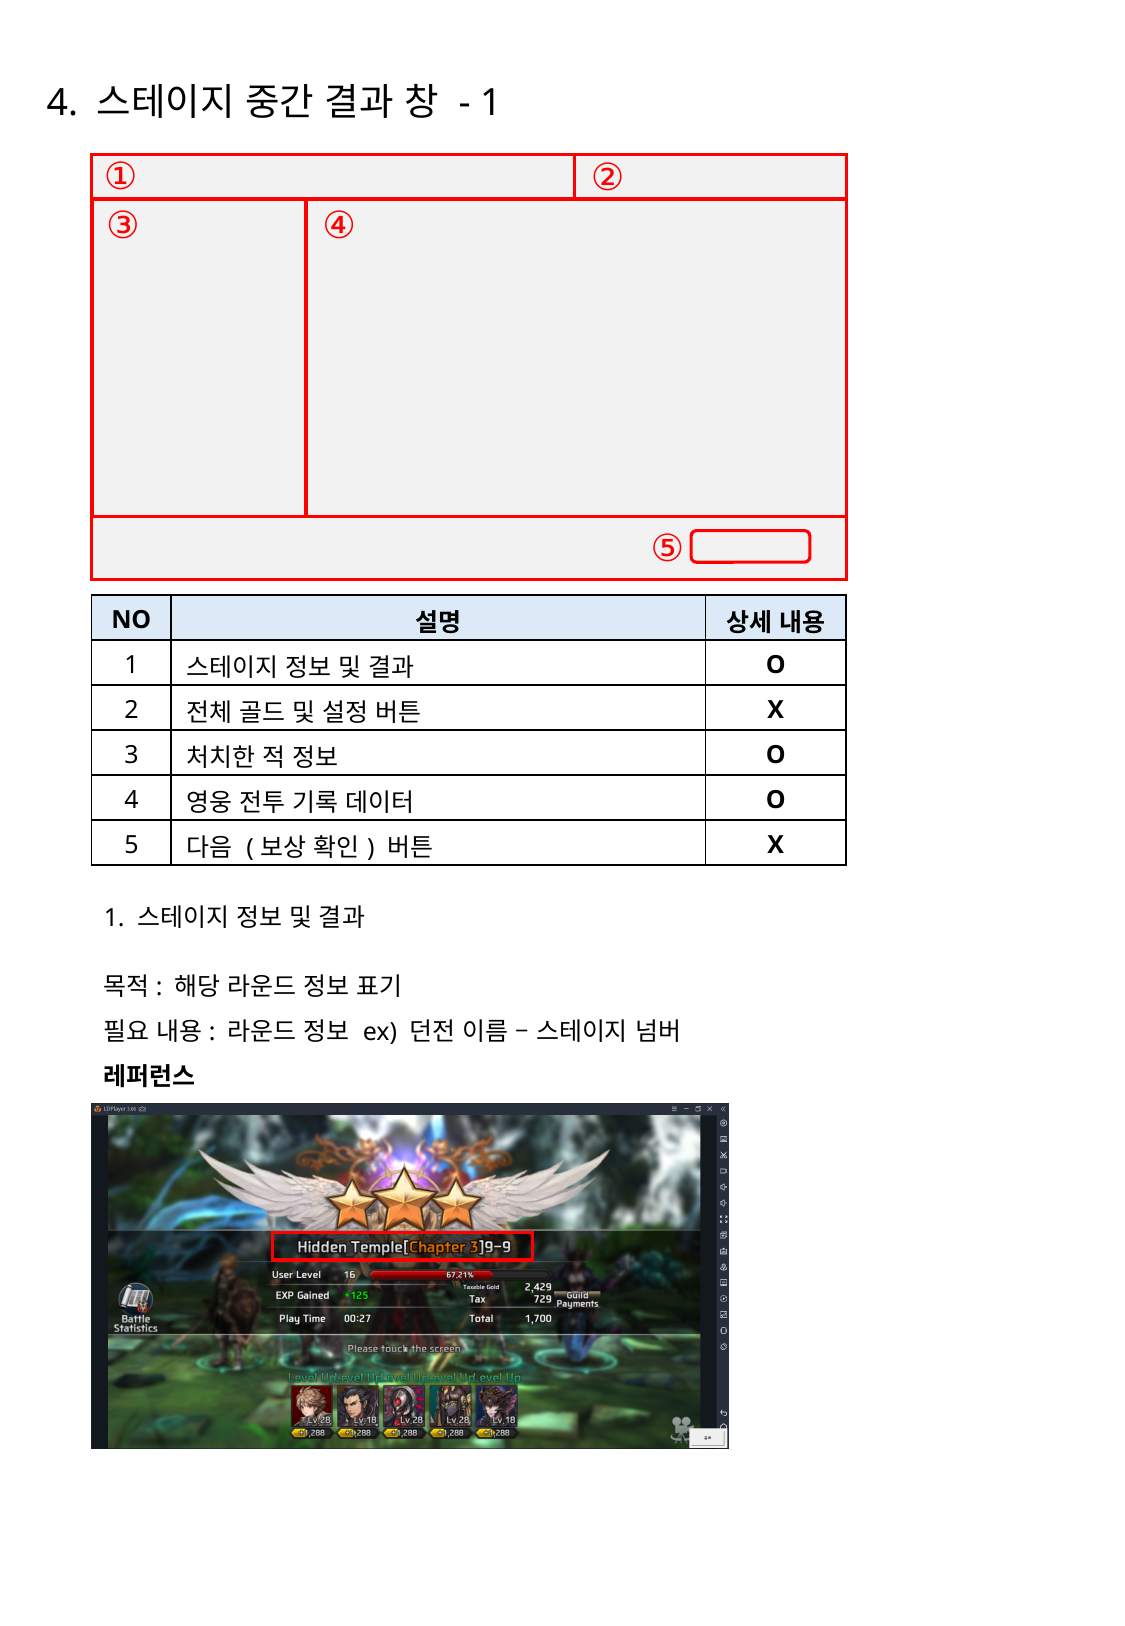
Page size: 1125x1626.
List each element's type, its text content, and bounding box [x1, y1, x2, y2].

table_cell X [706, 821, 845, 864]
table_cell 스테이지 정보 및 결과 [172, 641, 705, 684]
table_cell X [706, 686, 845, 729]
table_cell 영웅 전투 기록 데이터 [172, 776, 705, 819]
text_box [692, 529, 812, 564]
table_cell 처치한 적 정보 [172, 731, 705, 774]
table_cell 4 [92, 776, 170, 819]
text_box 목적: 해당 라운드 정보 표기 필요 내용: 라운드 정보 ex) 던전 이름 – 스테이지 넘버 레퍼런스 [89, 948, 1034, 1098]
table_cell O [706, 776, 845, 819]
table_cell 전체 골드 및 설정 버튼 [172, 686, 705, 729]
text_box [91, 197, 308, 518]
text_box ③ [91, 194, 147, 254]
table_cell 1 [92, 641, 170, 684]
text_box ④ [307, 194, 363, 254]
table_cell 3 [92, 731, 170, 774]
text_box 4. 스테이지 중간 결과 창 - 1 [31, 70, 856, 131]
table_cell 5 [92, 821, 170, 864]
table_header 설명 [172, 596, 705, 639]
text_box 1. 스테이지 정보 및 결과 [89, 893, 403, 939]
table_cell 다음 (보상 확인) 버튼 [172, 821, 705, 864]
table_header 상세 내용 [706, 596, 845, 639]
table_cell 2 [92, 686, 170, 729]
table_cell O [706, 641, 845, 684]
text_box ⑤ [635, 516, 692, 576]
text_box [632, 153, 848, 200]
text_box ① [89, 144, 145, 205]
text_box [90, 205, 848, 581]
text_box ② [576, 145, 632, 206]
table_cell O [706, 731, 845, 774]
text_box [145, 153, 573, 200]
table_header NO [92, 596, 170, 639]
text_box [308, 200, 848, 518]
picture [90, 1103, 729, 1450]
